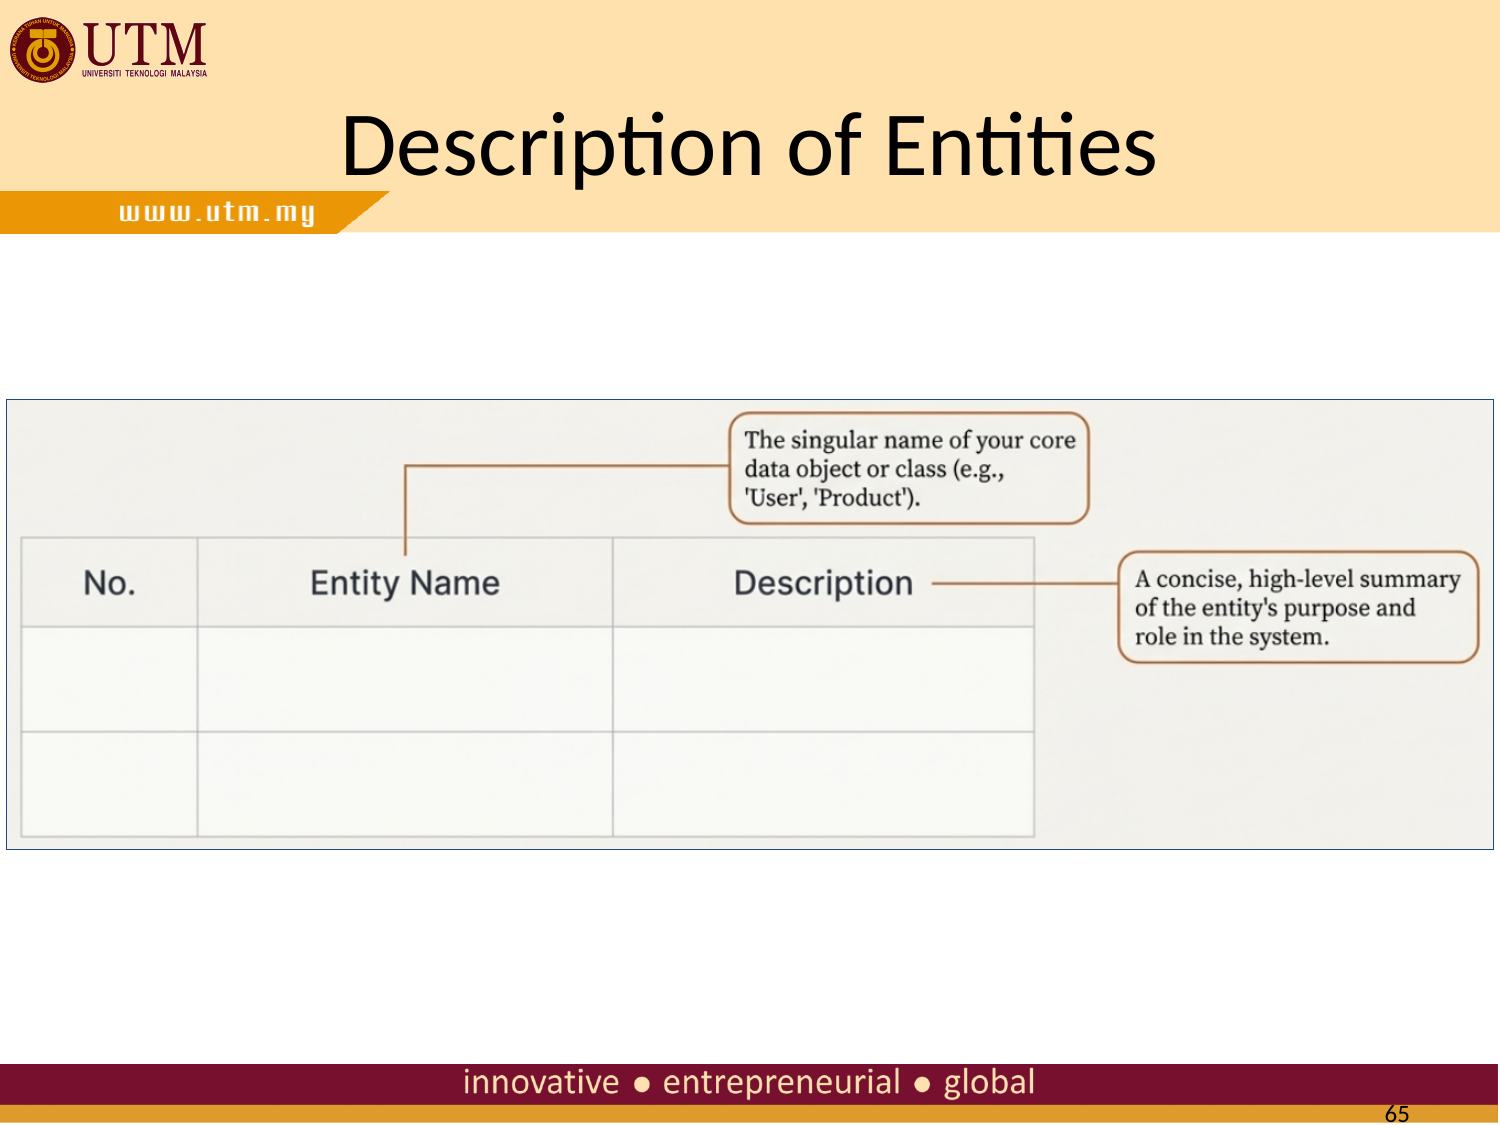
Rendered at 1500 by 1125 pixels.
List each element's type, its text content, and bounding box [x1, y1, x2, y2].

slide_number 65 [1074, 1082, 1425, 1125]
picture [0, 1064, 1498, 1123]
picture [0, 191, 390, 234]
picture [6, 399, 1494, 851]
picture [10, 17, 207, 83]
title Description of Entities [75, 45, 1425, 233]
